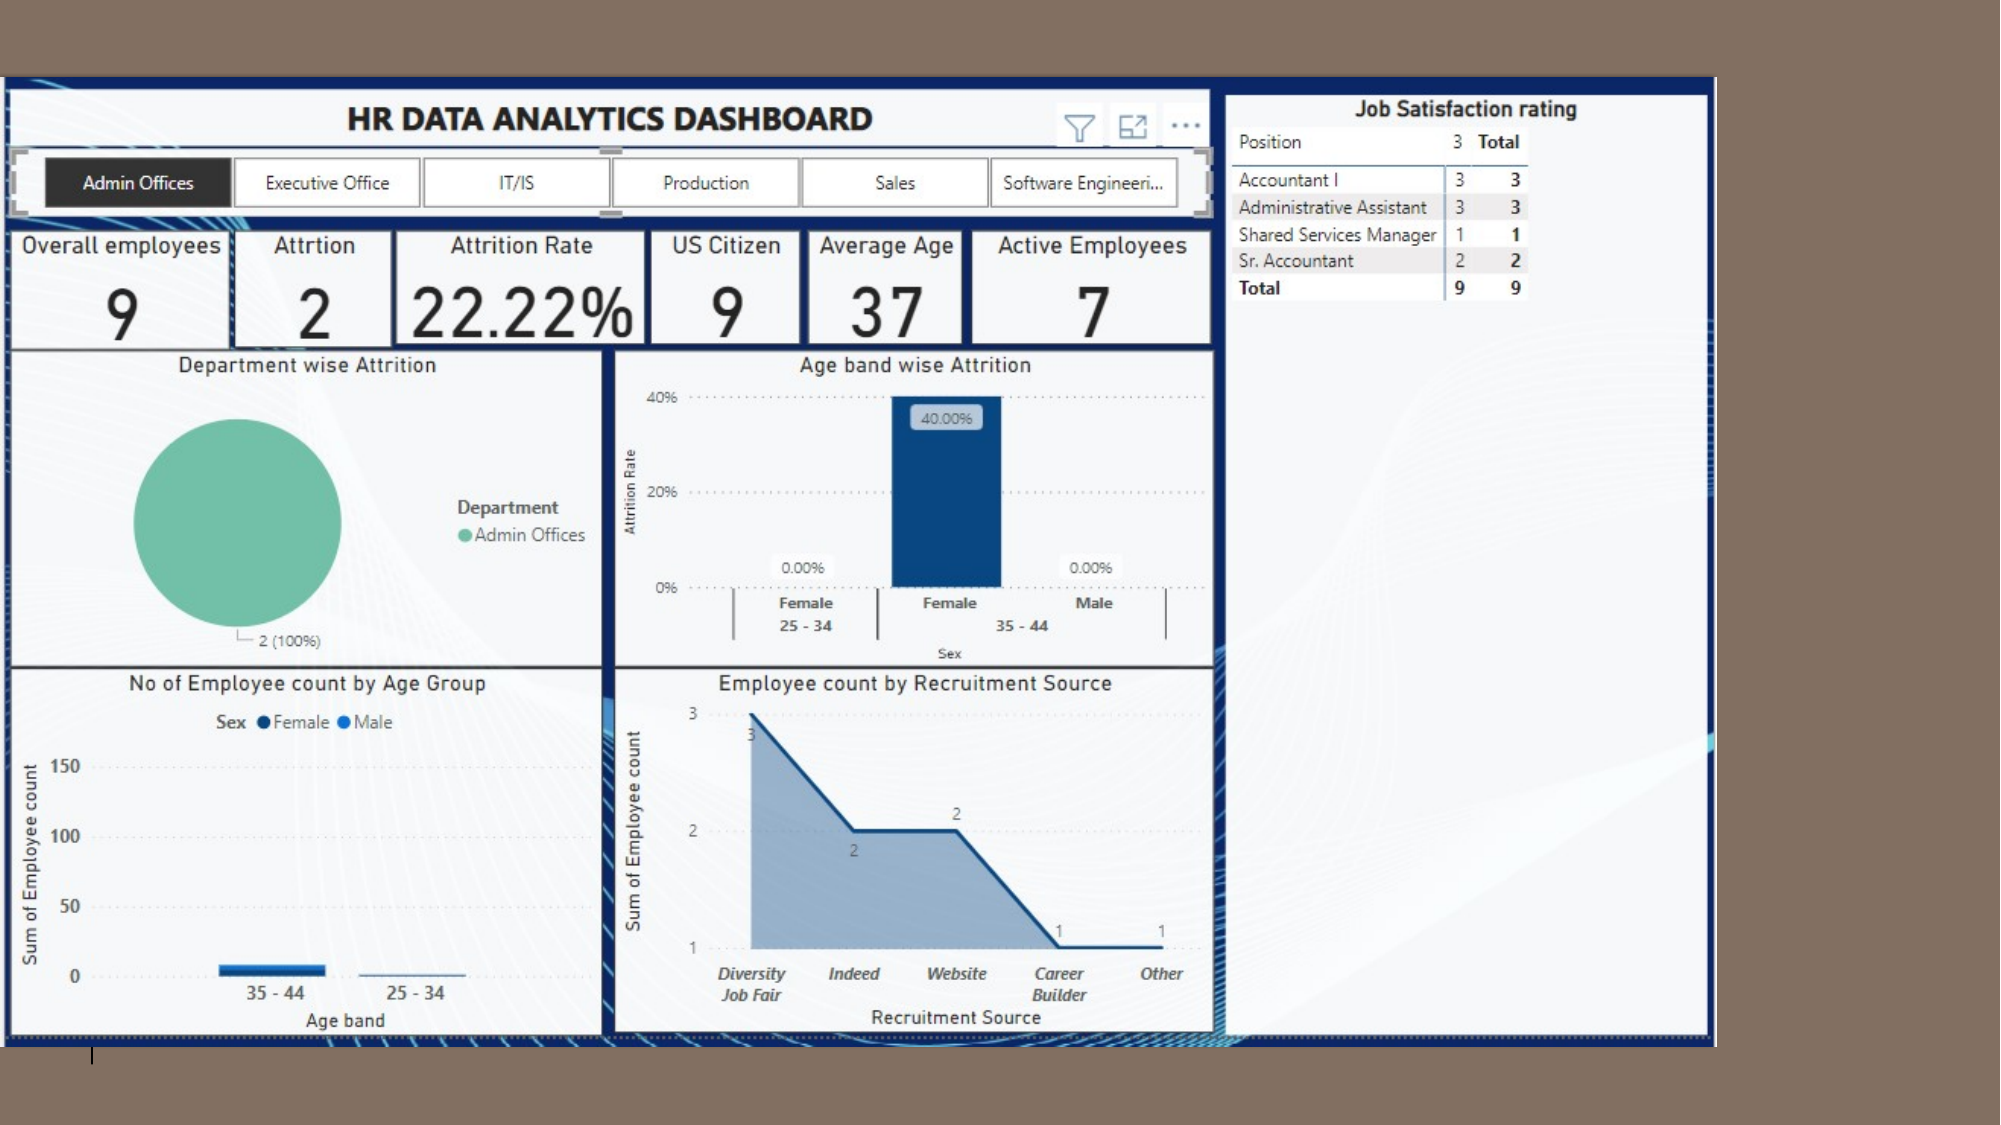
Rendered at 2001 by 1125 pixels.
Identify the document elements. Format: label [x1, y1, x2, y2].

list [0, 77, 1717, 1048]
